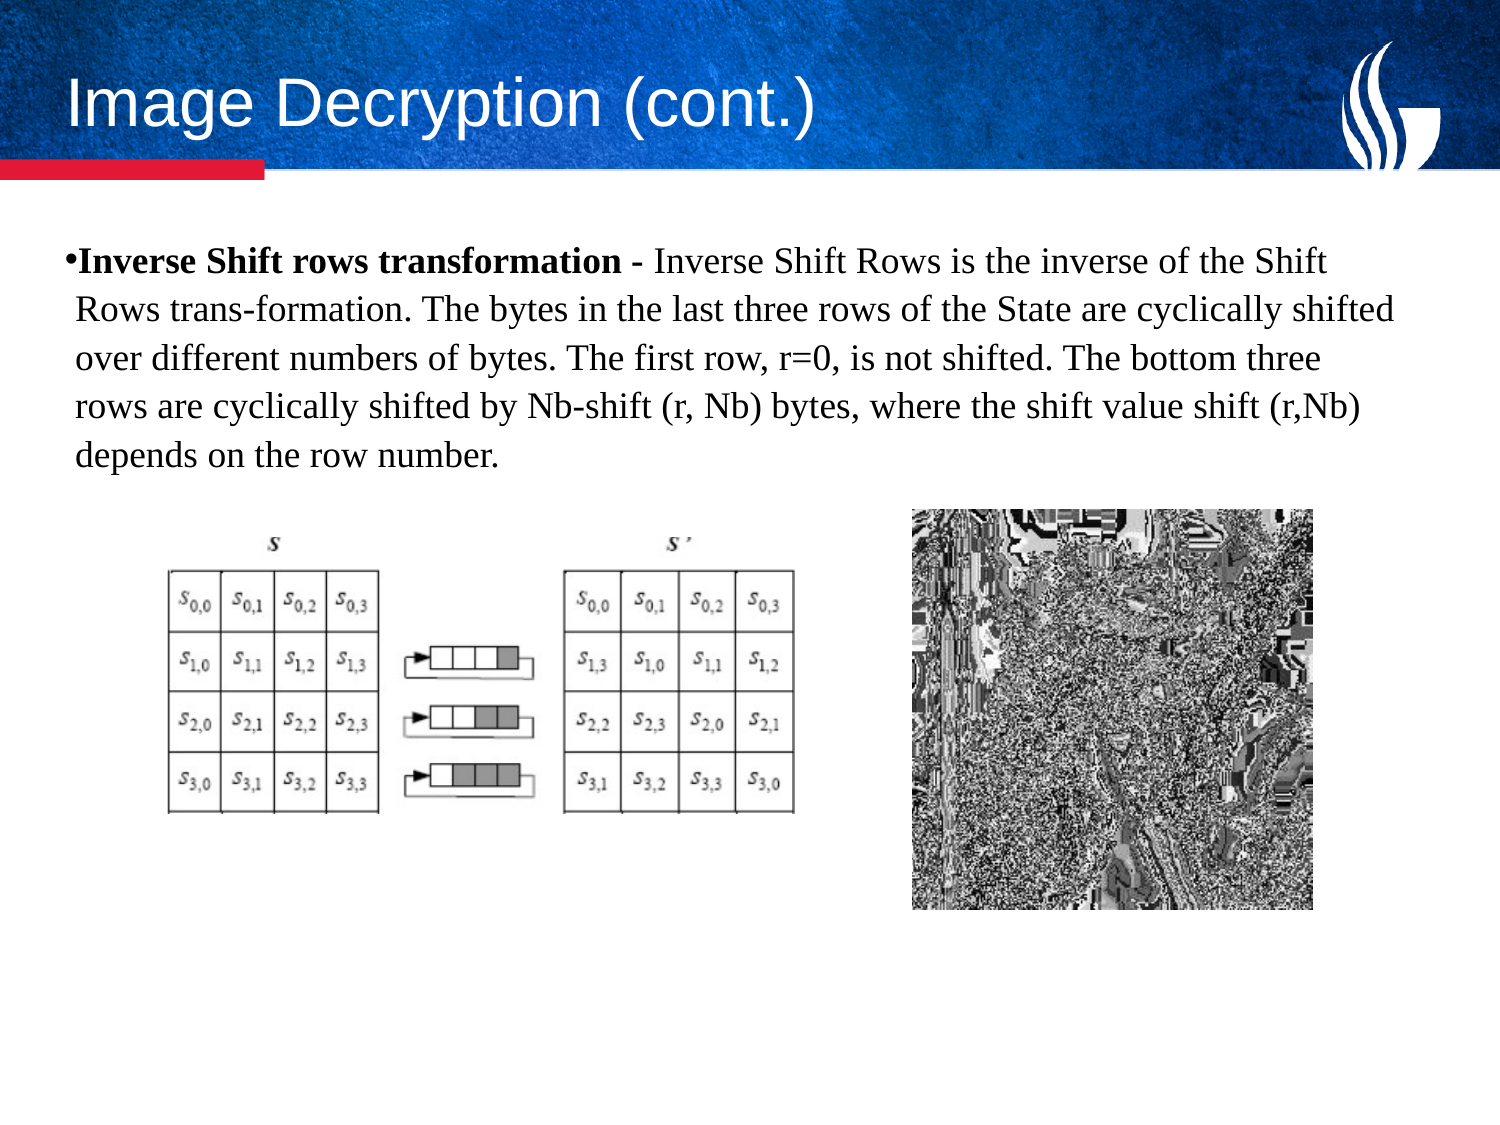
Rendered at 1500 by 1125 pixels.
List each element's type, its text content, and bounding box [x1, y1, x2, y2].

picture [0, 0, 1500, 1125]
title Image Decryption (cont.) [50, 32, 1344, 176]
list Inverse Shift rows transformation - Inverse Shift Rows is the inverse of the Shift Rows trans-formation. The bytes in the last three rows of the State are cyclically shifted over different numbers of bytes. The first row, r=0, is not shifted. The bottom three rows are cyclically shifted by Nb-shift (r, Nb) bytes, where the shift value shift (r,Nb) depends on the row number. [50, 224, 1463, 1025]
